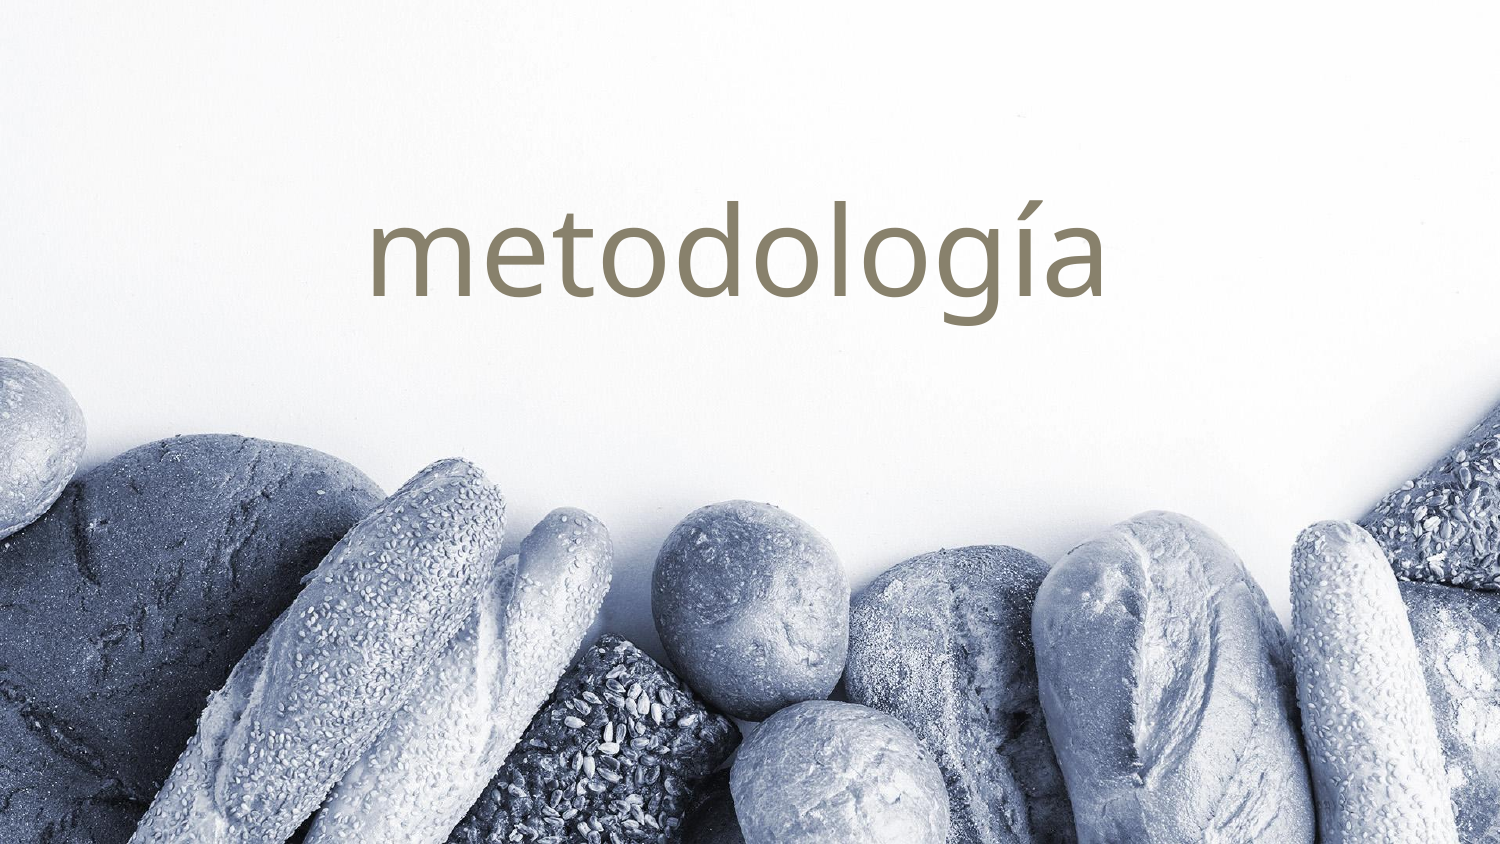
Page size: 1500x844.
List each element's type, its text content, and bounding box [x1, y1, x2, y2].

picture [0, 0, 1500, 844]
title metodología [320, 98, 1156, 395]
